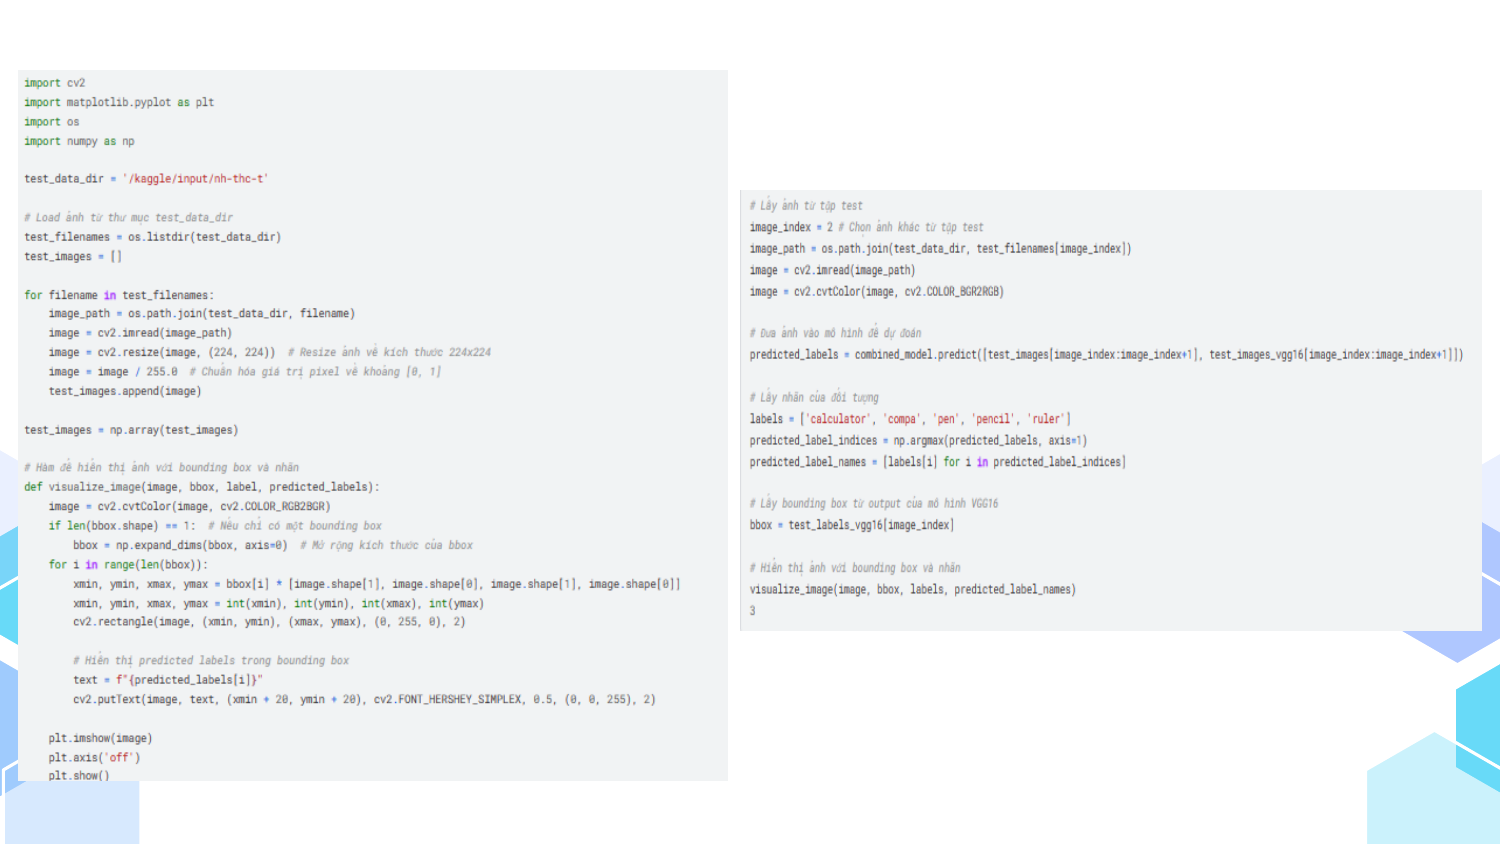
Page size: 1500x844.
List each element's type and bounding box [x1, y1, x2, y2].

picture [17, 70, 729, 782]
picture [739, 189, 1483, 631]
